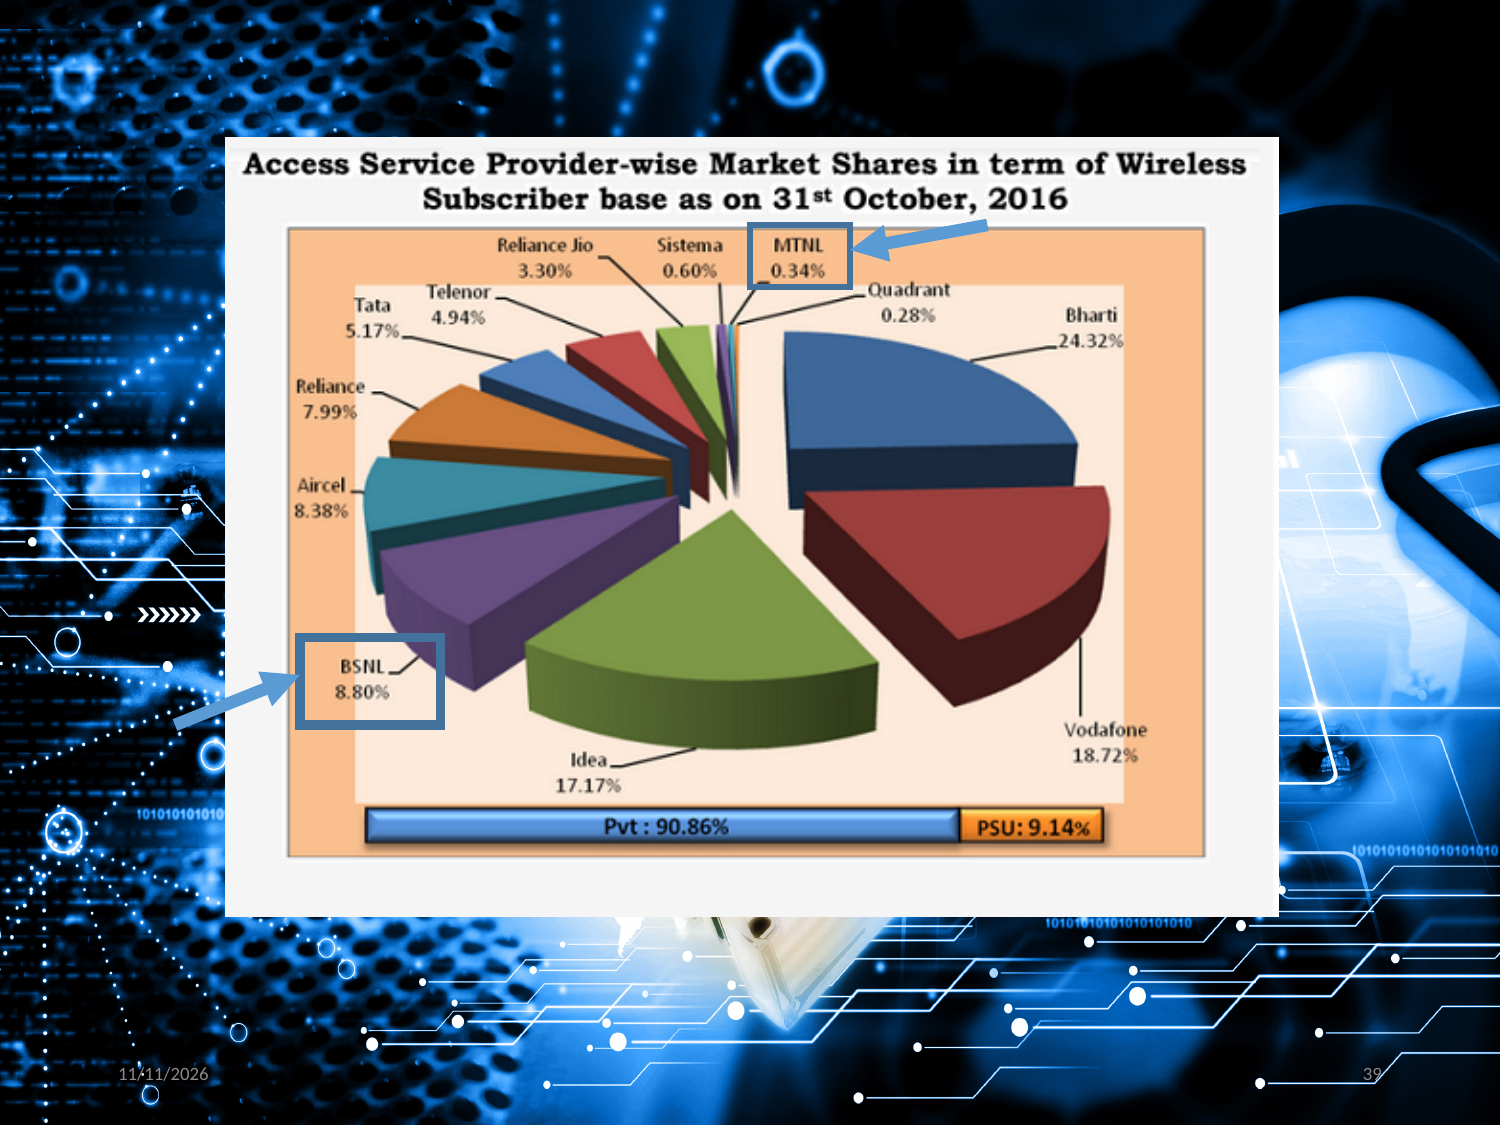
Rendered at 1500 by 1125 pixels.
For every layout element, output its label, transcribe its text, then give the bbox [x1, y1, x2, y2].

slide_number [103, 1042, 441, 1103]
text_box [849, 224, 988, 250]
slide_number 39 [1059, 1042, 1397, 1103]
picture [0, 0, 1500, 1125]
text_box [174, 674, 300, 725]
